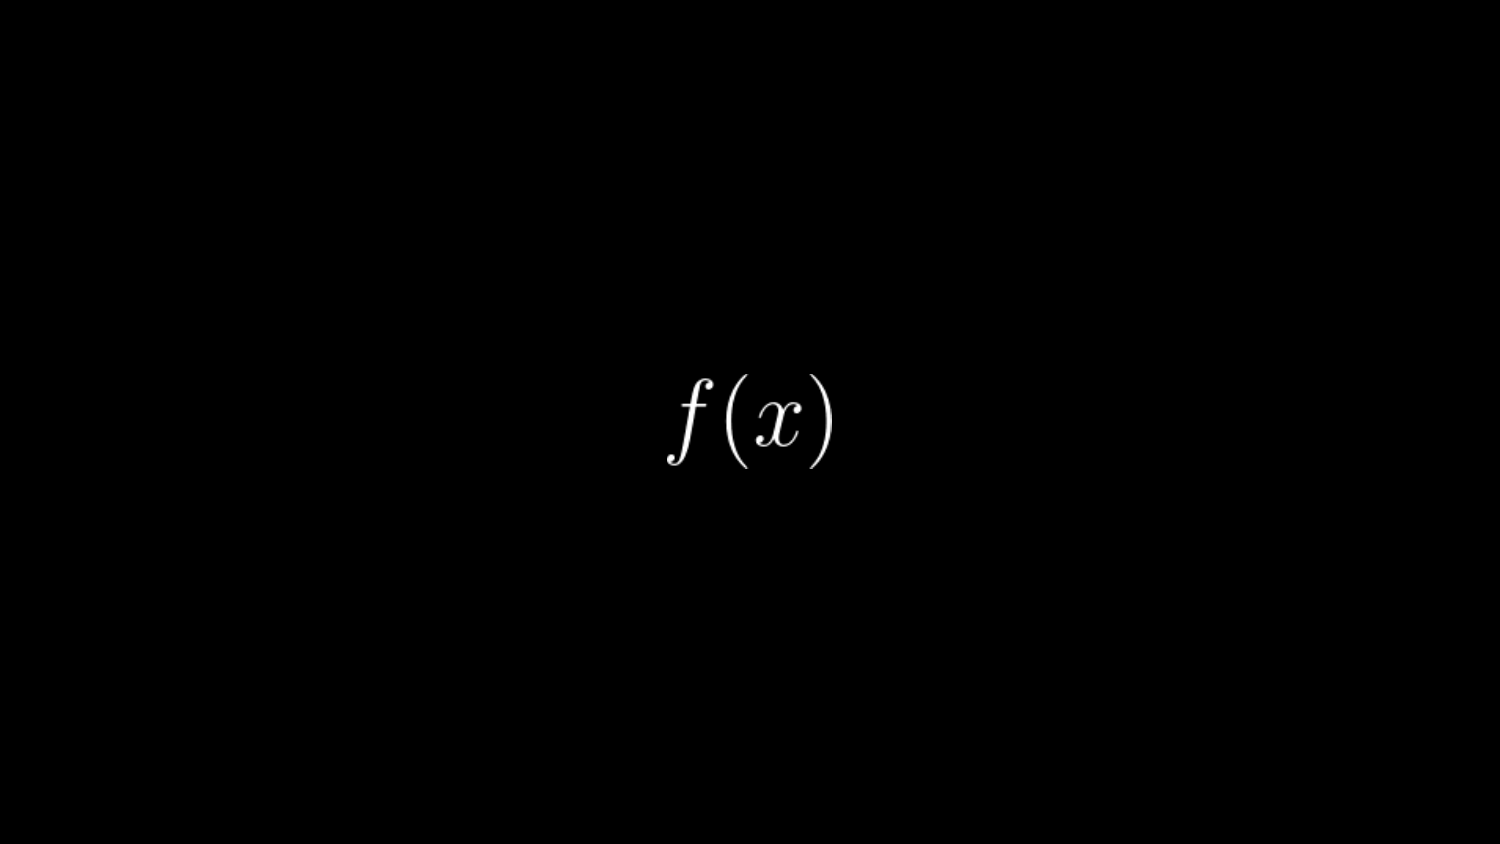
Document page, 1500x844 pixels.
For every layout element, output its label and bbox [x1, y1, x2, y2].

picture [667, 374, 833, 469]
